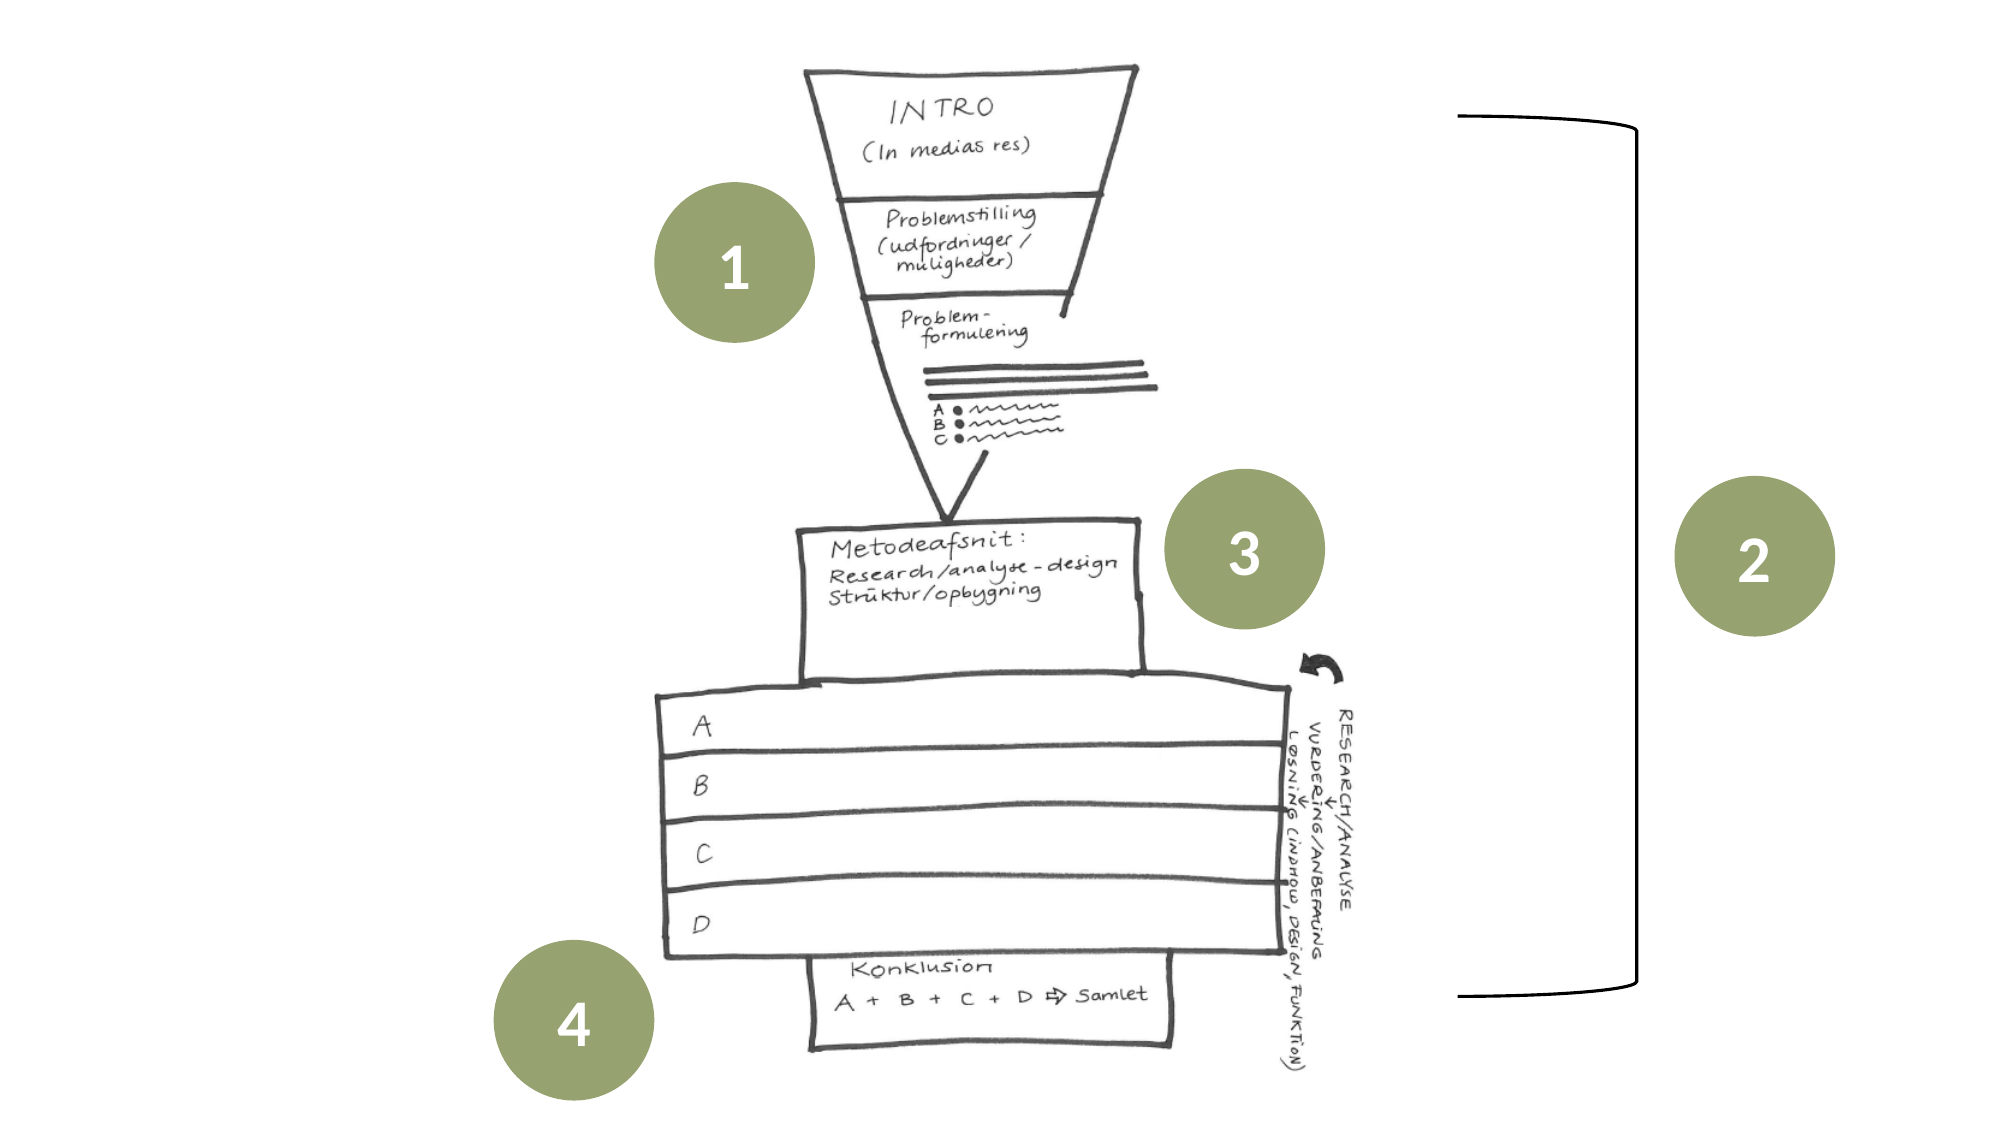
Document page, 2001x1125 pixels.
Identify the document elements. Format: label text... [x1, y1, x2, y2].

picture [654, 24, 1368, 1074]
text_box 4 [492, 938, 654, 1102]
text_box 2 [1673, 474, 1837, 638]
text_box [1457, 115, 1638, 997]
